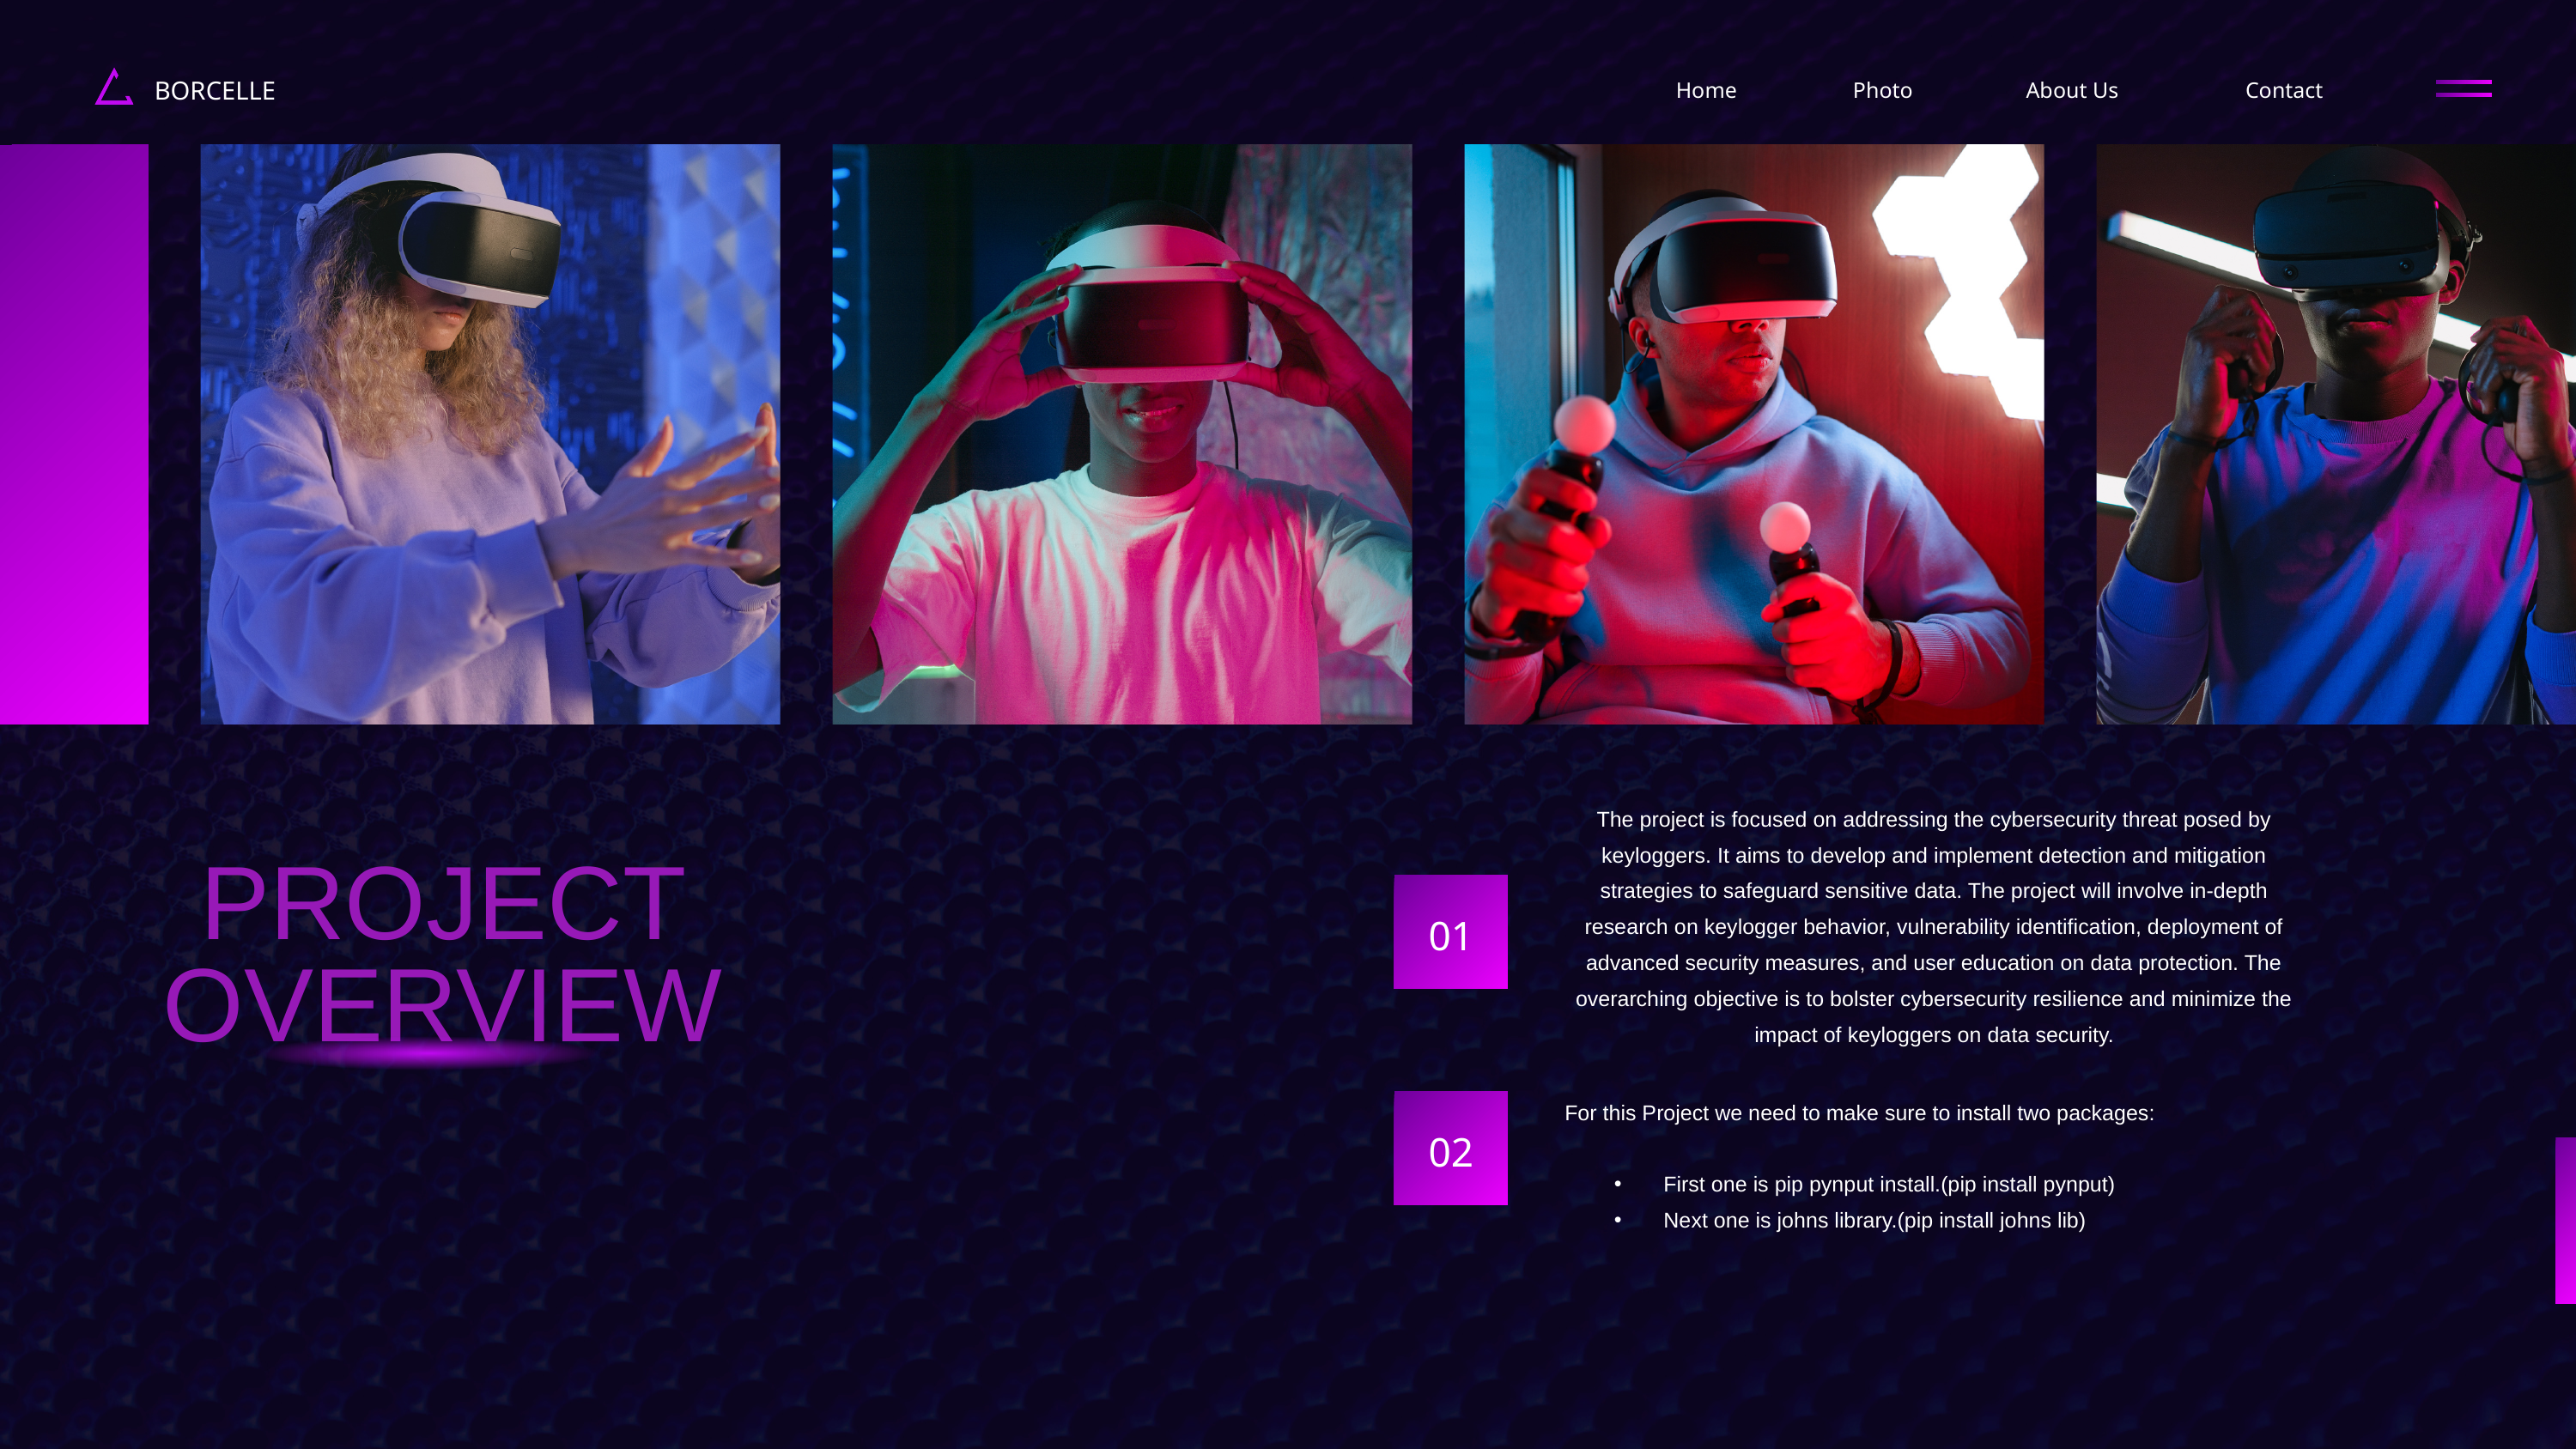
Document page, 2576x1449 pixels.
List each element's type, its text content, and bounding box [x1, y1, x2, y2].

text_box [832, 144, 1413, 724]
text_box About Us [2026, 72, 2176, 103]
text_box Photo [1852, 72, 1957, 103]
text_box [1394, 1090, 1509, 1205]
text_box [0, 144, 149, 724]
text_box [2096, 144, 2576, 724]
text_box Home [1675, 72, 1790, 103]
text_box [94, 67, 134, 105]
text_box PROJECT OVERVIEW [92, 857, 793, 1063]
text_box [2555, 1137, 2576, 1304]
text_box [1464, 144, 2044, 724]
text_box [0, 0, 2576, 1449]
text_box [2435, 92, 2493, 97]
text_box Contact [2245, 72, 2384, 103]
text_box For this Project we need to make sure to install two packages: First one is pip pynput install.(pip install pynput) Next one is johns library.(pip install johns lib) [1564, 1088, 2306, 1233]
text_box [2435, 79, 2493, 84]
text_box BORCELLE [154, 70, 350, 106]
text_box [1394, 875, 1509, 989]
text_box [200, 144, 781, 724]
text_box The project is focused on addressing the cybersecurity threat posed by keyloggers. It aims to develop and implement detection and mitigation strategies to safeguard sensitive data. The project will involve in-depth research on keylogger behavior, vulnerability identification, deployment of advanced security measures, and user education on data protection. The overarching objective is to bolster cybersecurity resilience and minimize the impact of keyloggers on data security. [1564, 795, 2305, 1022]
text_box [254, 1036, 603, 1070]
